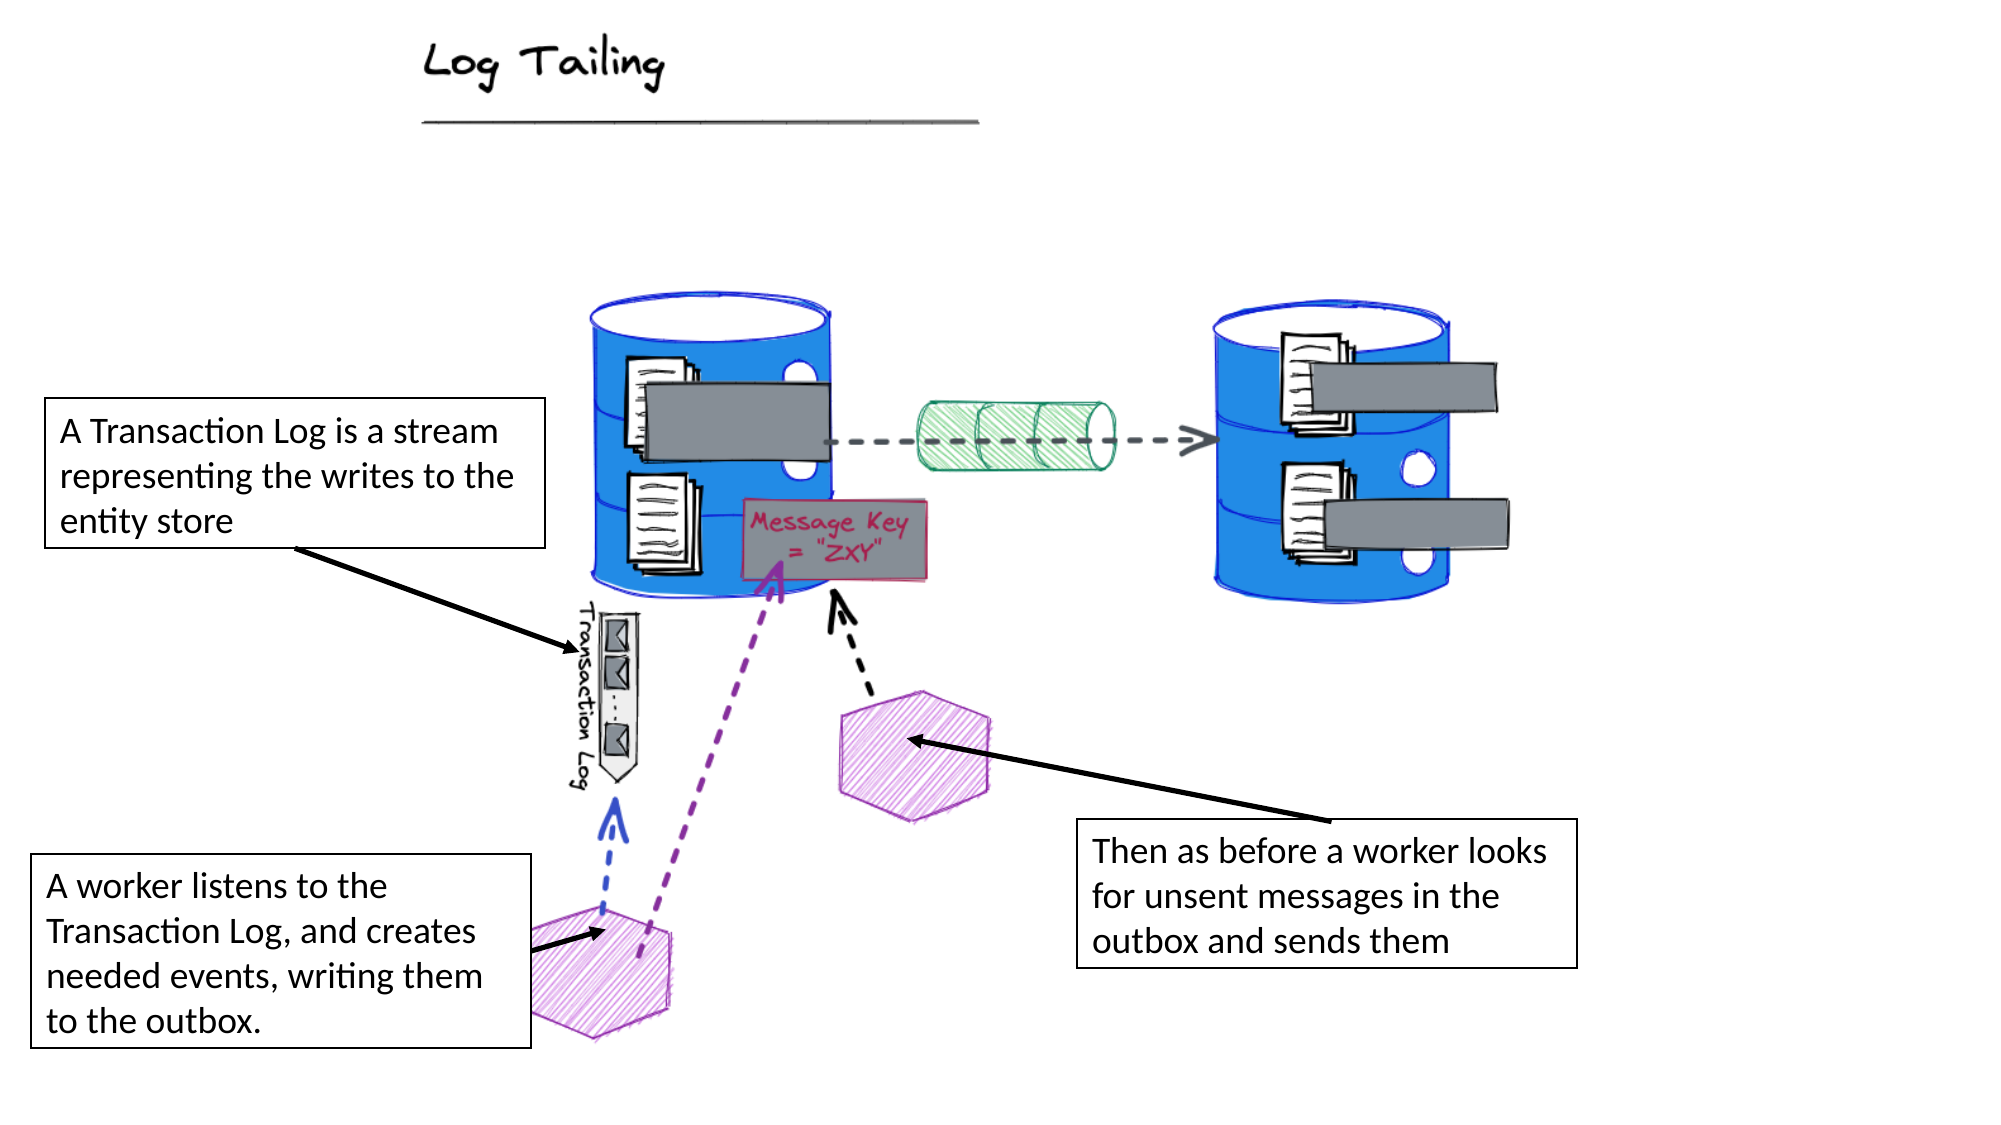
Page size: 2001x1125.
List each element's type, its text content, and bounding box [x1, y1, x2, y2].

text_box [906, 738, 1332, 822]
text_box A worker listens to the Transaction Log, and creates needed events, writing them to the outbox. [30, 853, 408, 1049]
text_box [294, 549, 580, 652]
picture [408, 21, 1520, 1051]
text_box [531, 929, 606, 953]
text_box A Transaction Log is a stream representing the writes to the entity store [44, 397, 408, 549]
text_box Then as before a worker looks for unsent messages in the outbox and sends them [1520, 818, 1578, 969]
